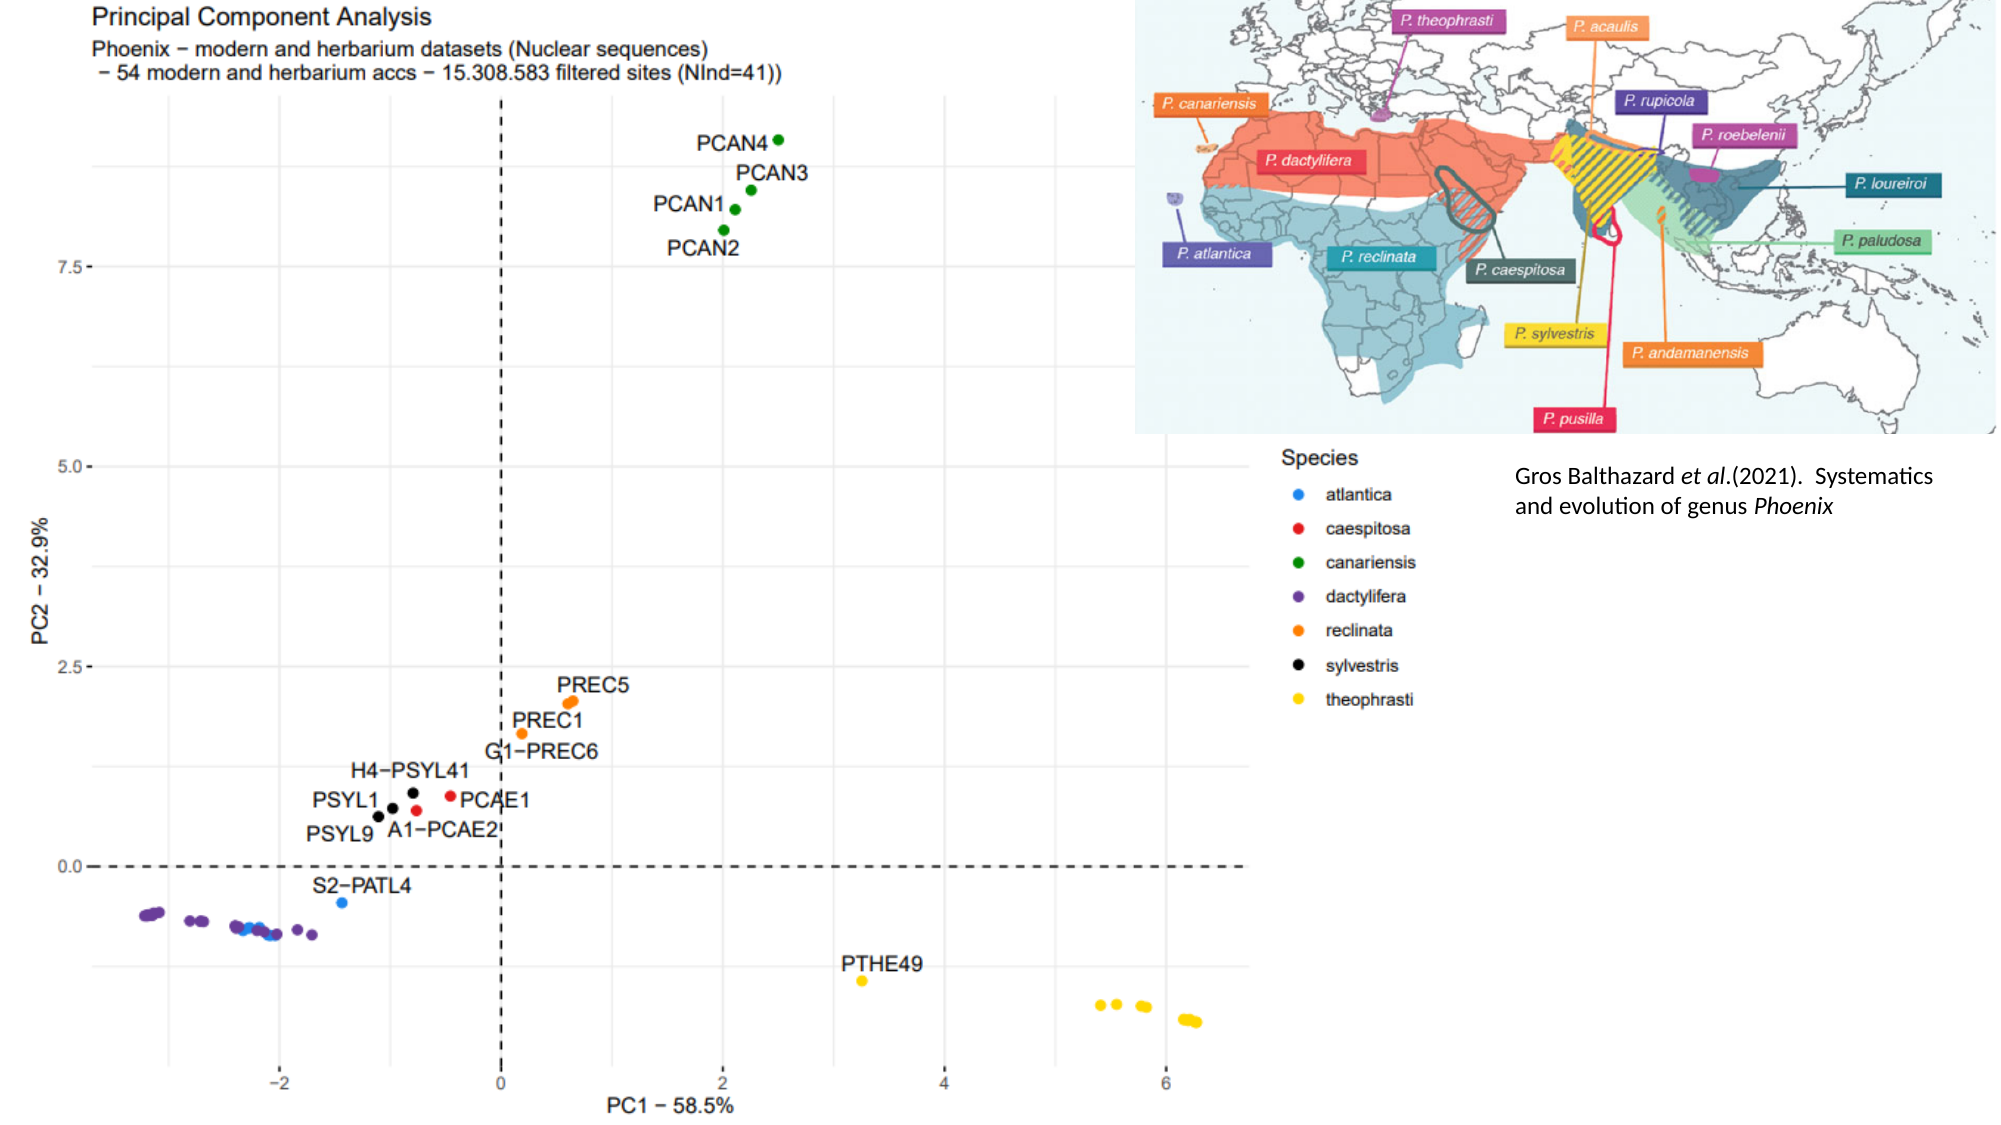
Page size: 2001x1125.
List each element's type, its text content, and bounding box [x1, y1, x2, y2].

picture [22, 0, 2000, 1125]
text_box Gros Balthazard et al.(2021). Systematics and evolution of genus Phoenix [1499, 452, 1950, 527]
